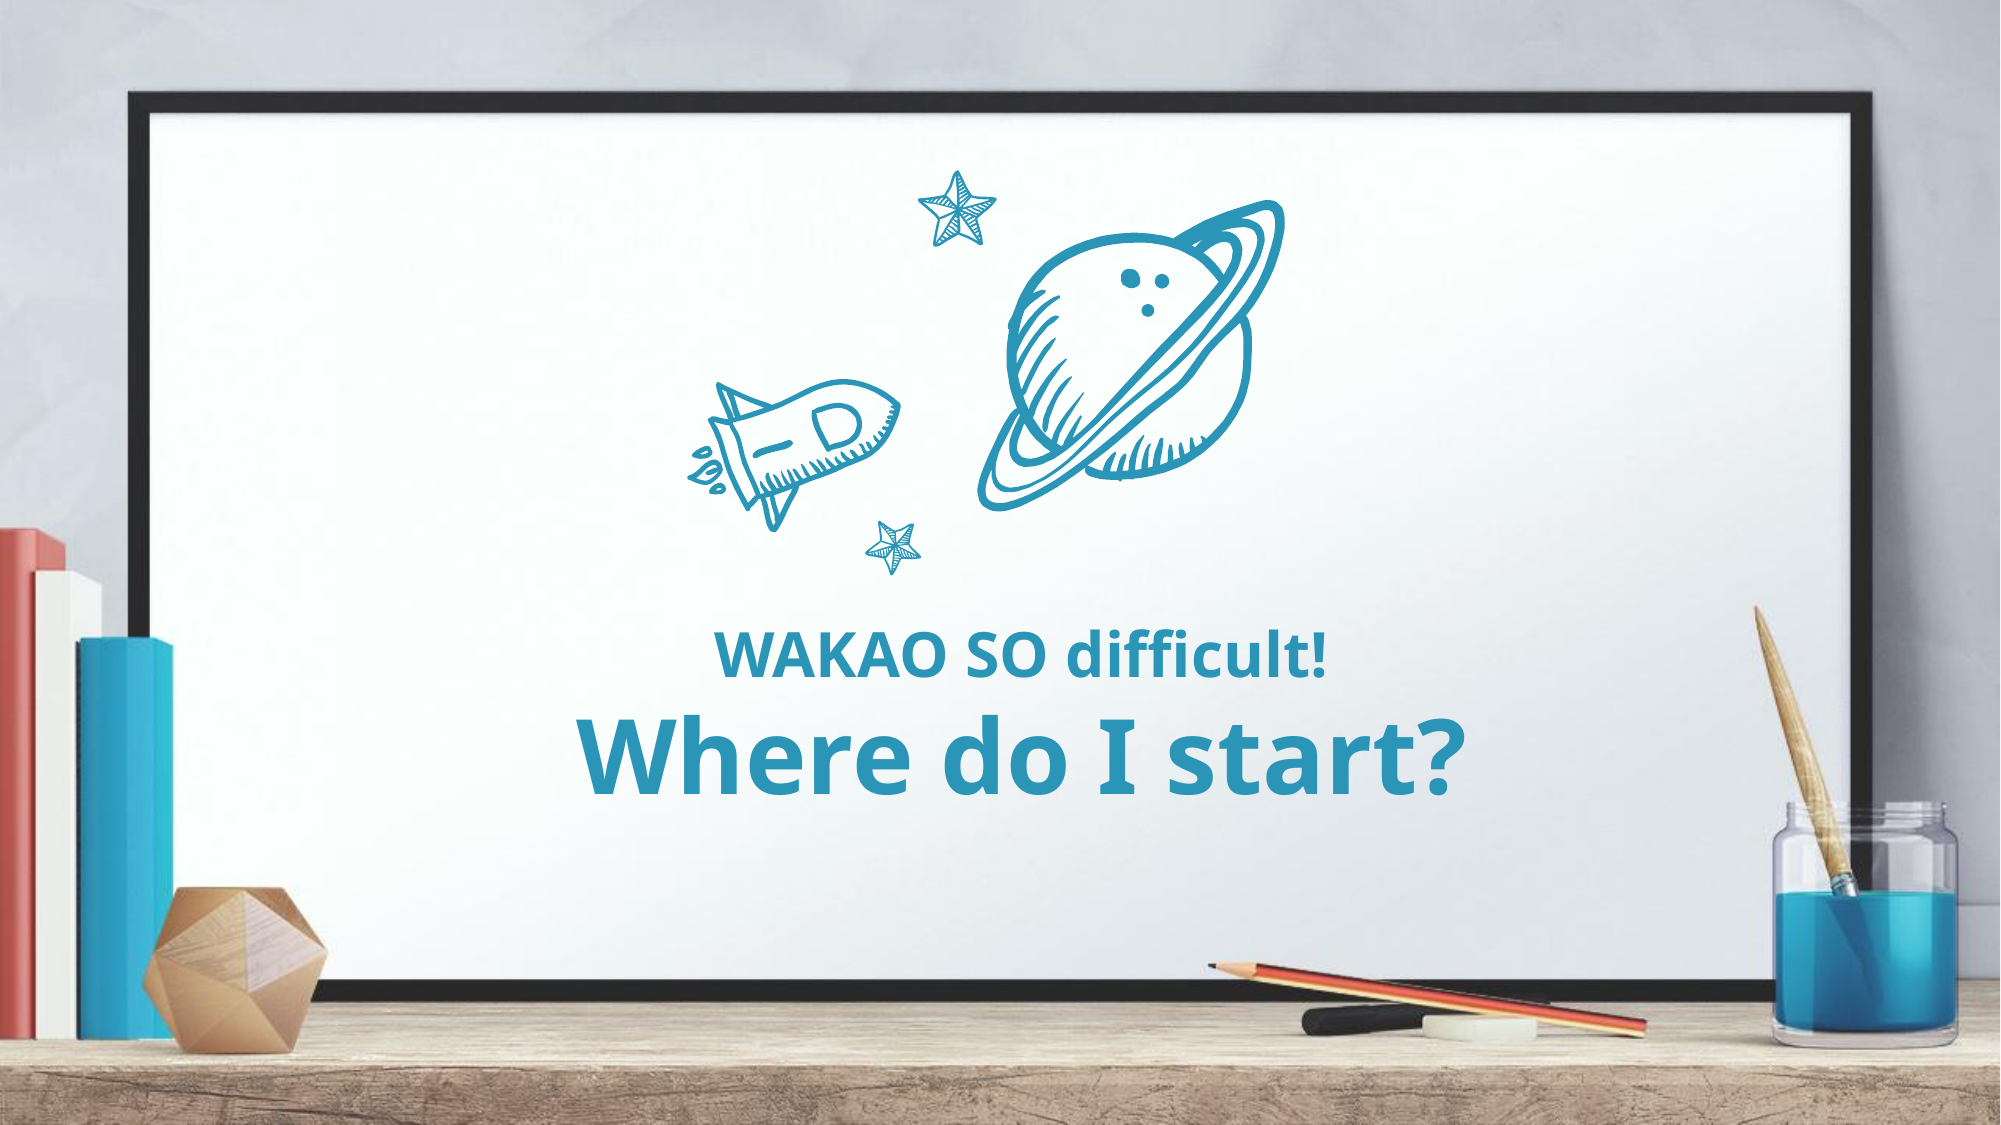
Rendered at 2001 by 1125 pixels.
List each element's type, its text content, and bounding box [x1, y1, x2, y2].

title WAKAO SO difficult! Where do I start? [277, 595, 1767, 801]
text_box [865, 520, 922, 576]
picture [0, 0, 2001, 1125]
text_box [687, 459, 723, 485]
text_box [918, 170, 997, 247]
text_box [707, 379, 901, 533]
text_box [692, 445, 713, 459]
text_box [977, 200, 1285, 512]
